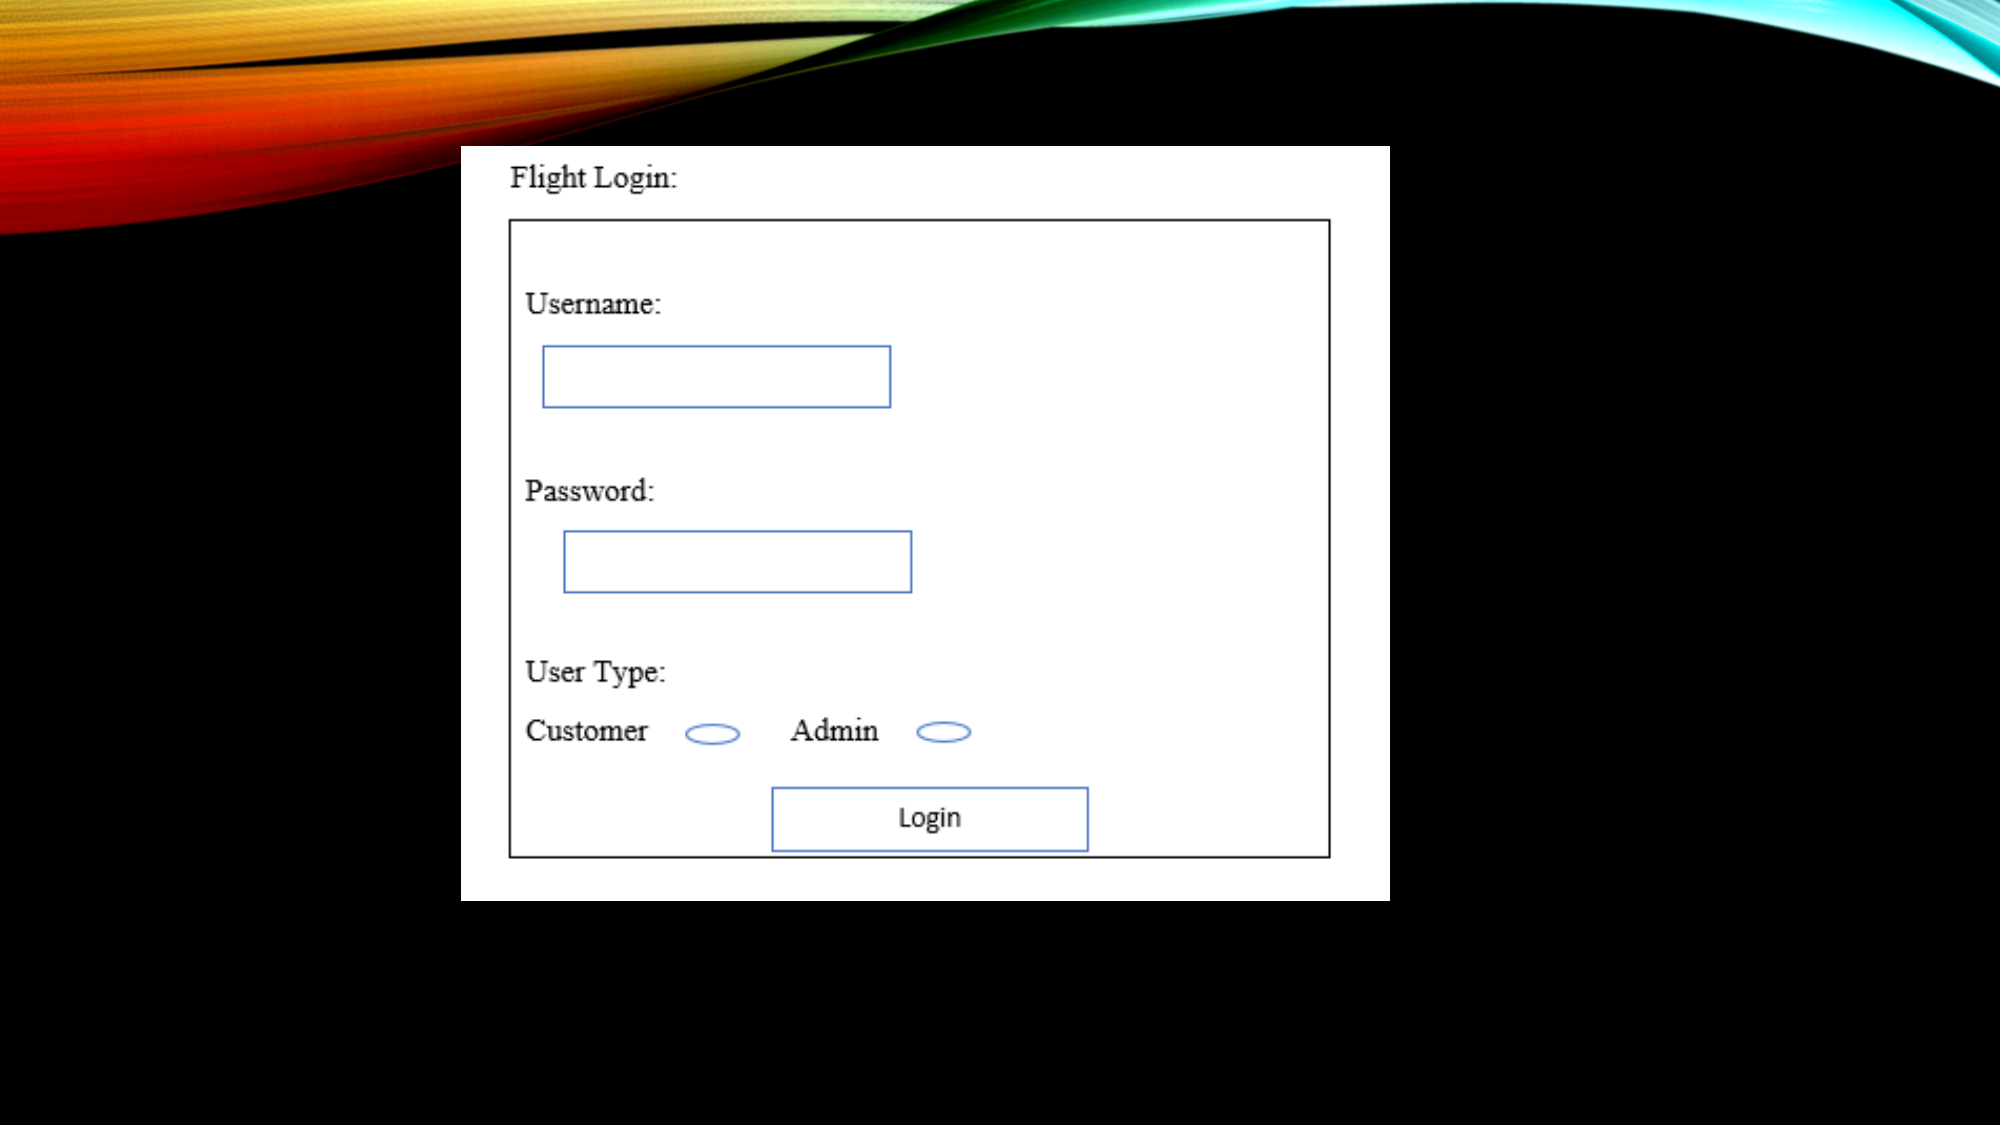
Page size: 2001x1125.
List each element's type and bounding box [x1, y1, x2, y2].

picture [0, 0, 2000, 901]
